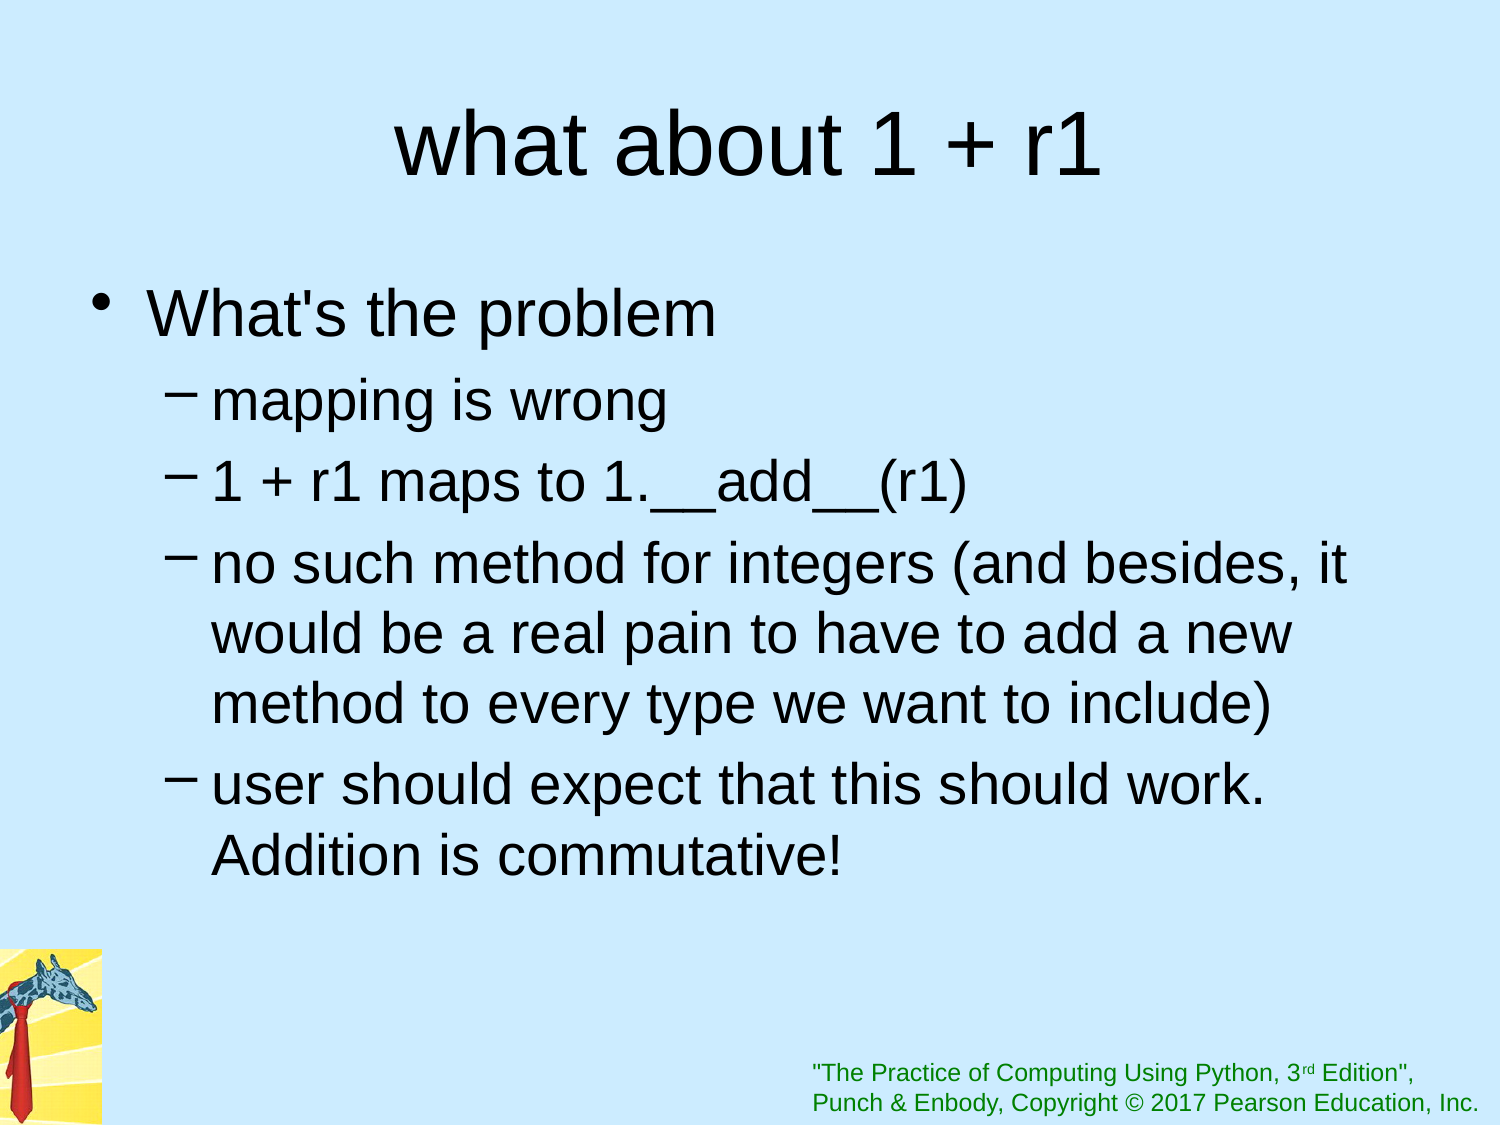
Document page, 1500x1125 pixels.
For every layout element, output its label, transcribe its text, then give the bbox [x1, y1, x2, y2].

list What's the problem mapping is wrong 1 + r1 maps to 1.__add__(r1) no such method for integers (and besides, it would be a real pain to have to add a new method to every type we want to include) user should expect that this should work. Addition is commutative! [75, 262, 1425, 1005]
title what about 1 + r1 [75, 45, 1425, 233]
picture [0, 949, 102, 1125]
